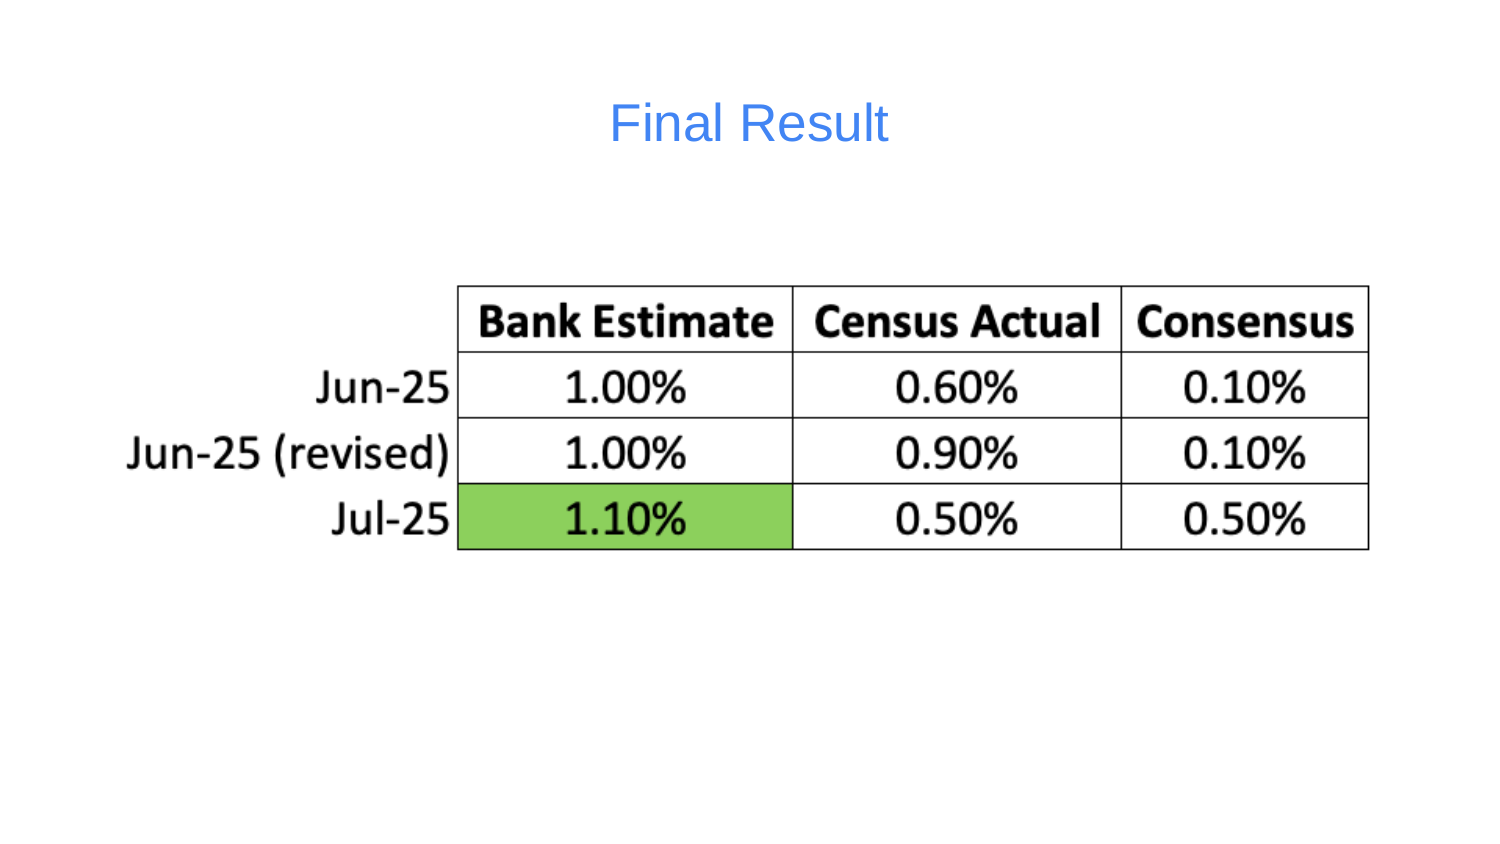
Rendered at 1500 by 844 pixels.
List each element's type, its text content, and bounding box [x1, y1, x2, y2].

picture [96, 234, 1404, 610]
title Final Result [51, 72, 1449, 167]
